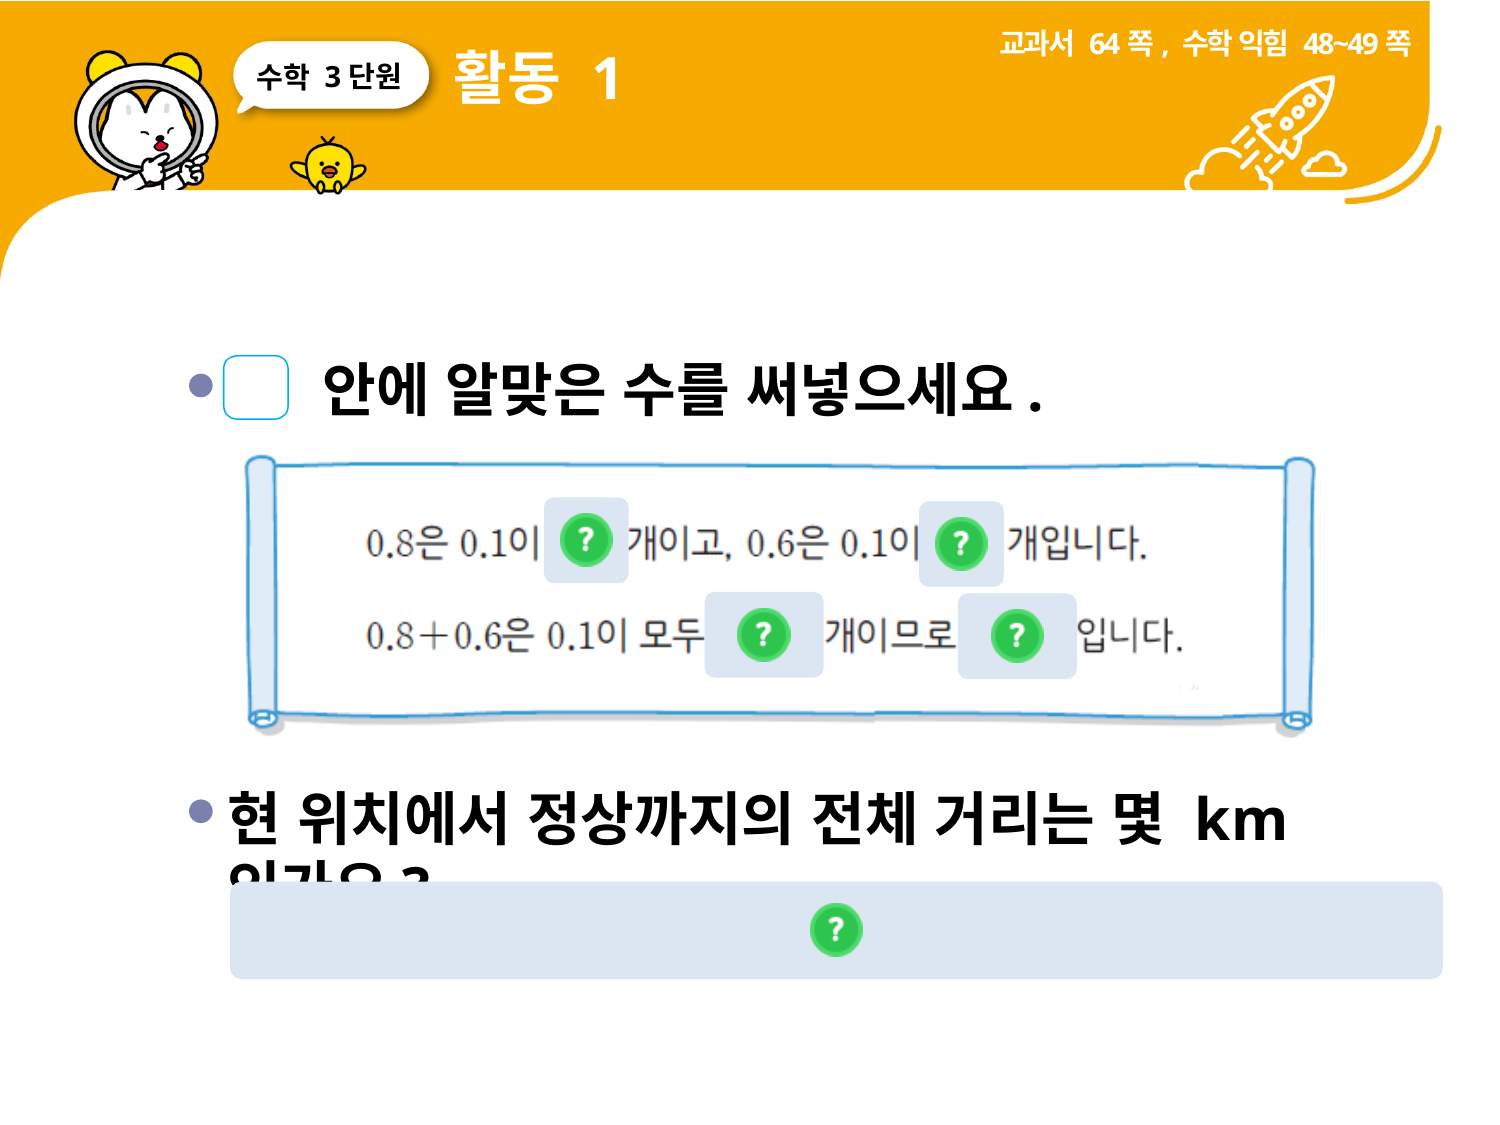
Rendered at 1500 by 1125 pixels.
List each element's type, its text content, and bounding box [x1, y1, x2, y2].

text_box [189, 373, 212, 398]
list 3단원 [282, 55, 445, 106]
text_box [212, 345, 1428, 443]
text_box 현 위치에서 정상까지의 전체 거리는 몇 km인가요? [212, 773, 1429, 872]
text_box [920, 502, 1003, 586]
picture [0, 1, 1500, 1124]
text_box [706, 593, 823, 676]
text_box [545, 499, 628, 582]
list 활동 1 [438, 38, 1205, 124]
list 교과서 64쪽, 수학 익힘 48~49쪽 [983, 22, 1428, 70]
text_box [959, 595, 1076, 678]
text_box [189, 799, 213, 824]
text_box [231, 883, 1442, 978]
